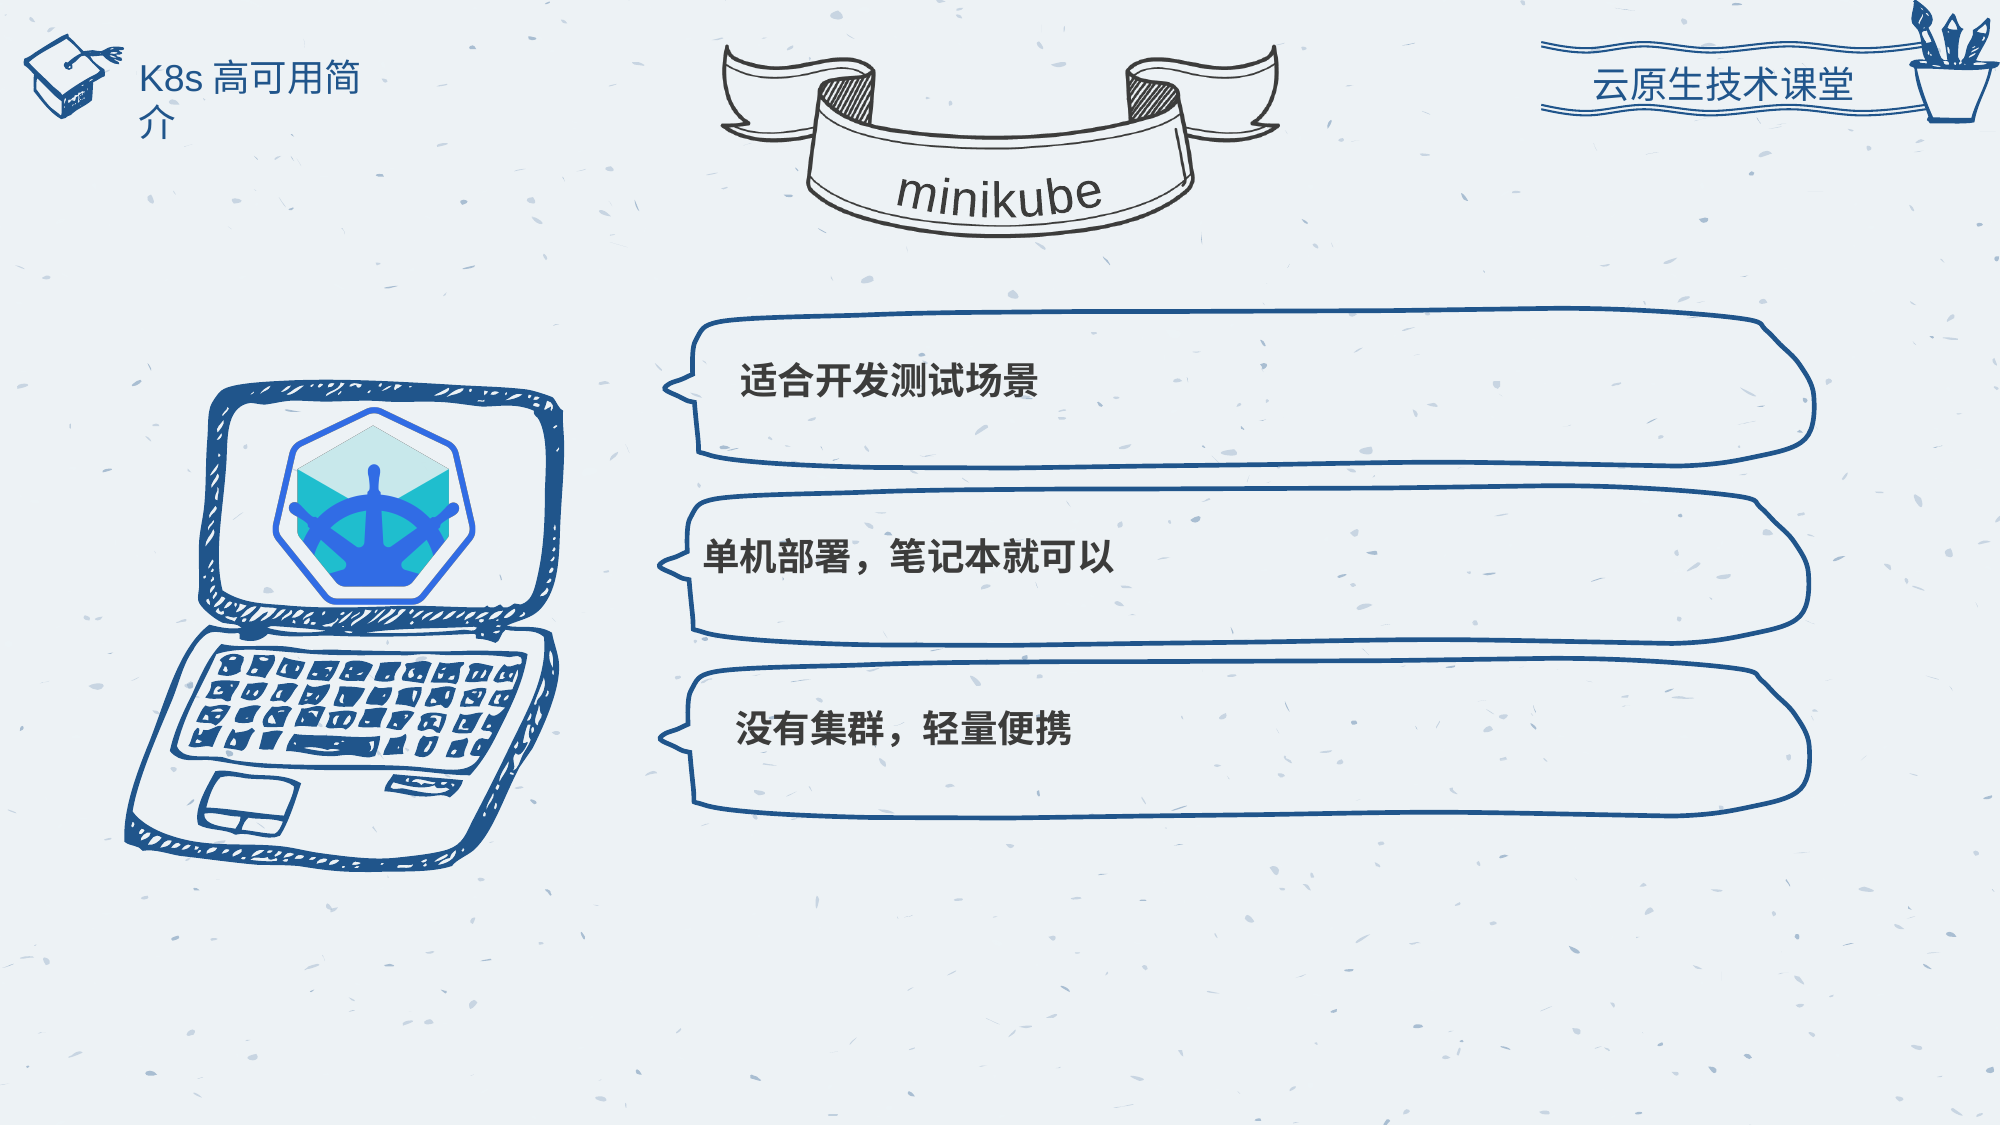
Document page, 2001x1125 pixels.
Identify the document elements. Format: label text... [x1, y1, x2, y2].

picture [272, 407, 476, 606]
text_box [660, 658, 1810, 819]
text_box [1541, 0, 2000, 125]
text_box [659, 485, 1838, 646]
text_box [664, 308, 1815, 468]
text_box K8s高可用简介 [124, 46, 409, 151]
picture [720, 44, 1280, 239]
text_box [23, 33, 124, 120]
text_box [122, 378, 565, 874]
